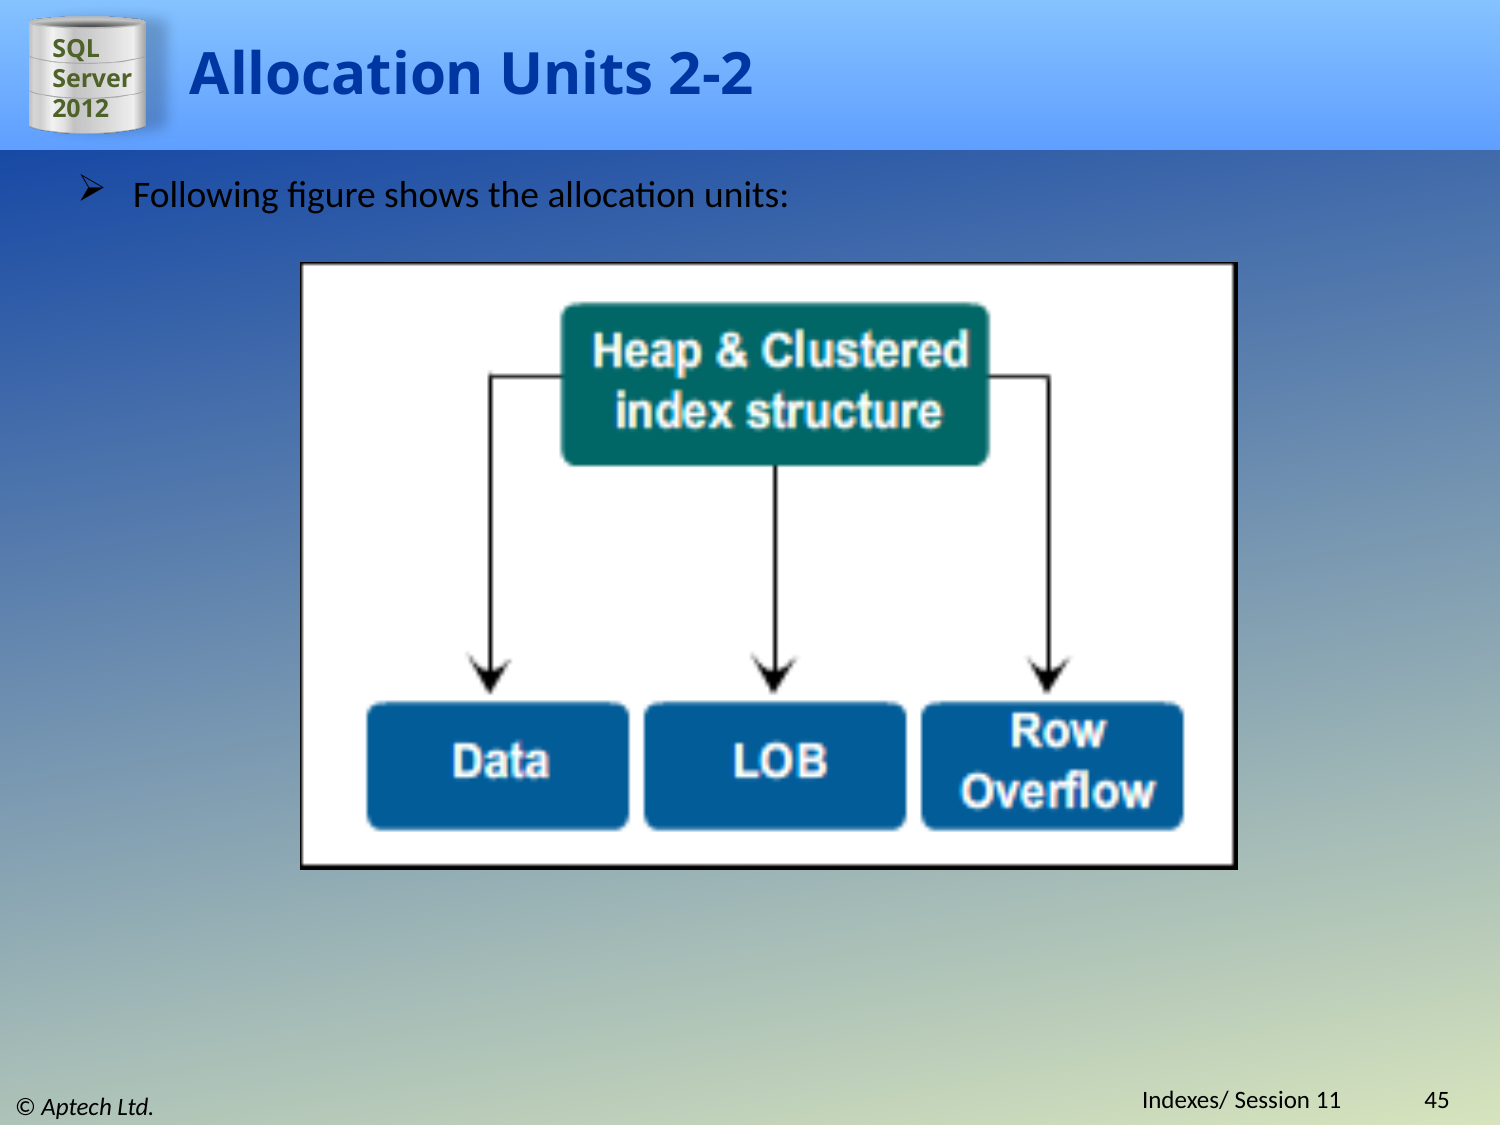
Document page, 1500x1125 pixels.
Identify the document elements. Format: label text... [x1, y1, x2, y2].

slide_number 45 [1363, 1084, 1465, 1113]
picture [299, 262, 1238, 870]
title Allocation Units 2-2 [174, 37, 1426, 106]
picture [24, 0, 150, 150]
footer Indexes/ Session 11 [375, 1084, 1363, 1113]
text_box Following figure shows the allocation units: [62, 162, 1438, 223]
